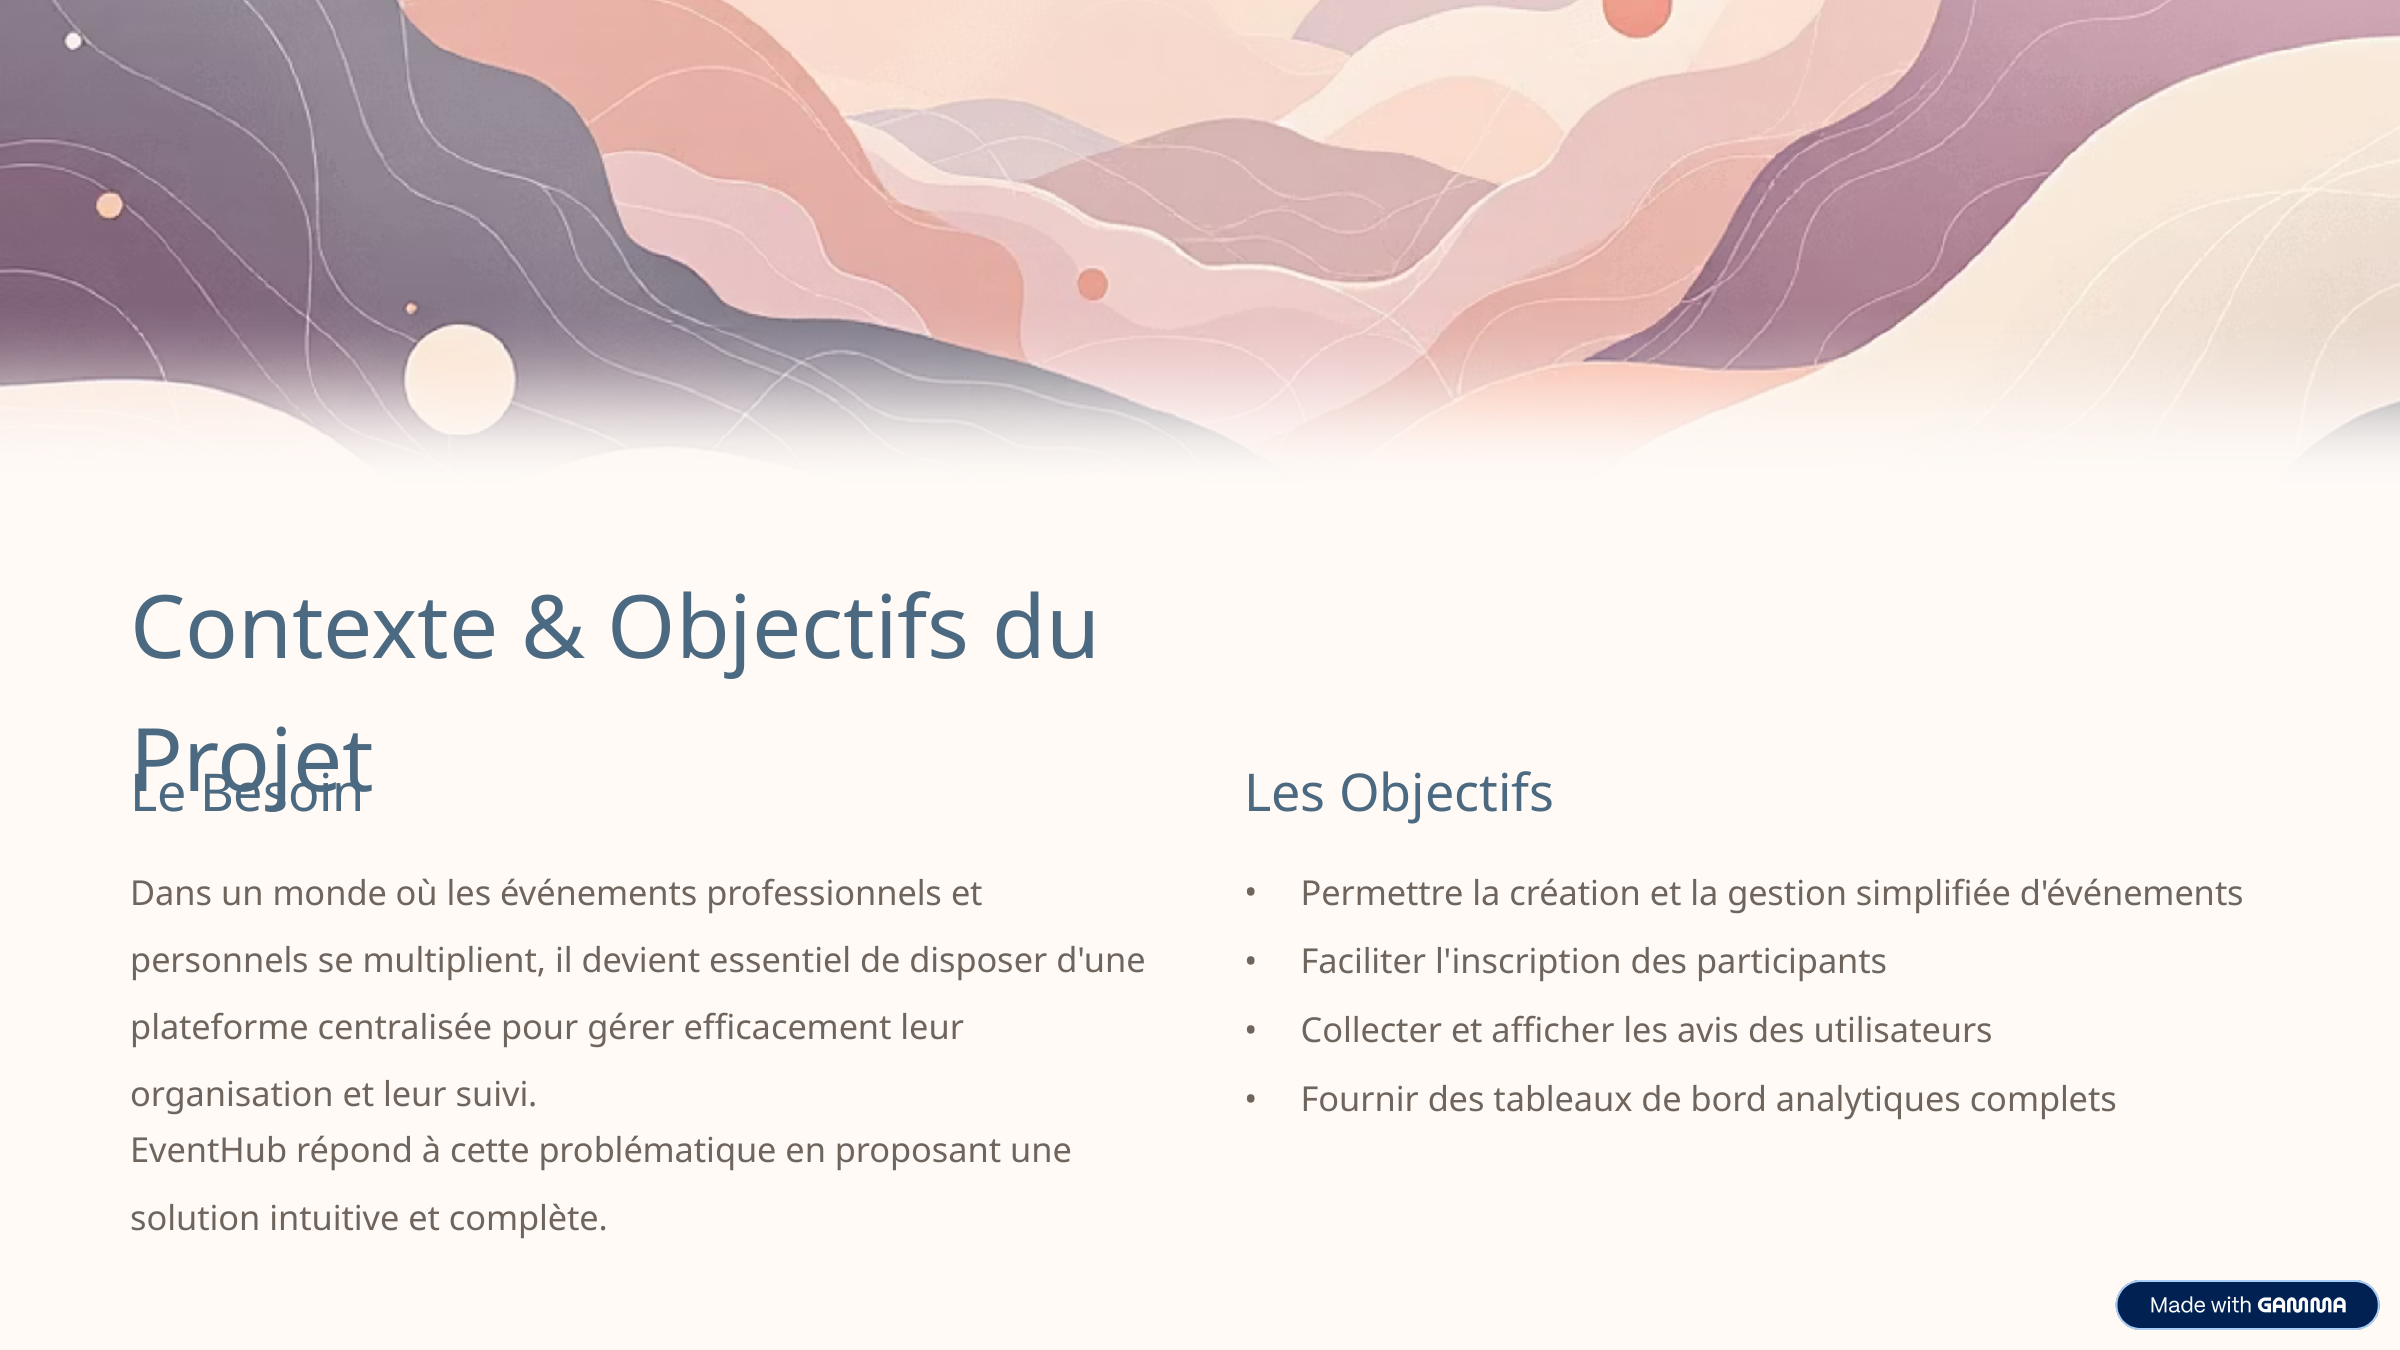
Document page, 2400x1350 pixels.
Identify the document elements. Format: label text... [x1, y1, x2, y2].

text_box Fournir des tableaux de bord analytiques complets [1244, 1051, 2271, 1108]
picture [2106, 1271, 2389, 1339]
text_box Le Besoin [130, 742, 661, 810]
text_box Les Objectifs [1244, 742, 1775, 810]
text_box Dans un monde où les événements professionnels et personnels se multiplient, il devient essentiel de disposer d'une plateforme centralisée pour gérer efficacement leur organisation et leur suivi. [130, 844, 1157, 1071]
text_box Faciliter l'inscription des participants [1244, 913, 2271, 971]
text_box Collecter et afficher les avis des utilisateurs [1244, 982, 2271, 1039]
text_box Contexte & Objectifs du Projet [130, 544, 1366, 655]
text_box EventHub répond à cette problématique en proposant une solution intuitive et complète. [130, 1102, 1157, 1216]
picture [0, 0, 2400, 487]
text_box Permettre la création et la gestion simplifiée d'événements [1244, 844, 2271, 902]
